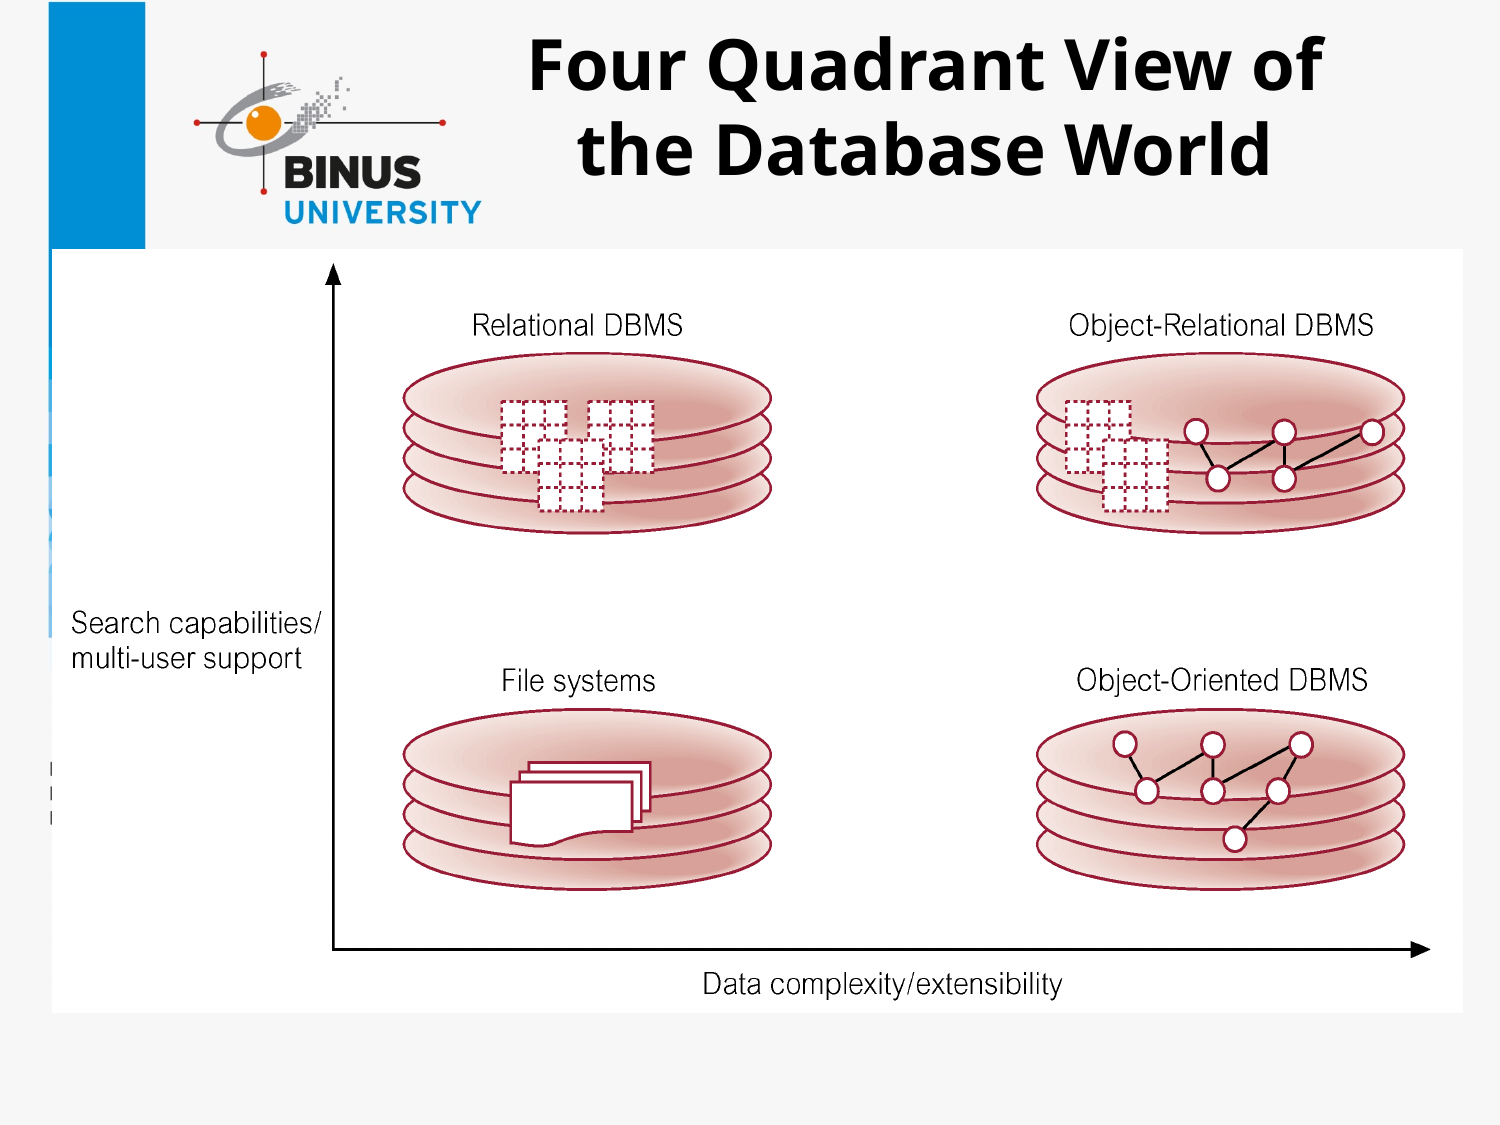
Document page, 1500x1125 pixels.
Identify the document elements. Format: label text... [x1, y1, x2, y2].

title Four Quadrant View of the Database World [450, 59, 1400, 150]
picture [0, 0, 1500, 1013]
